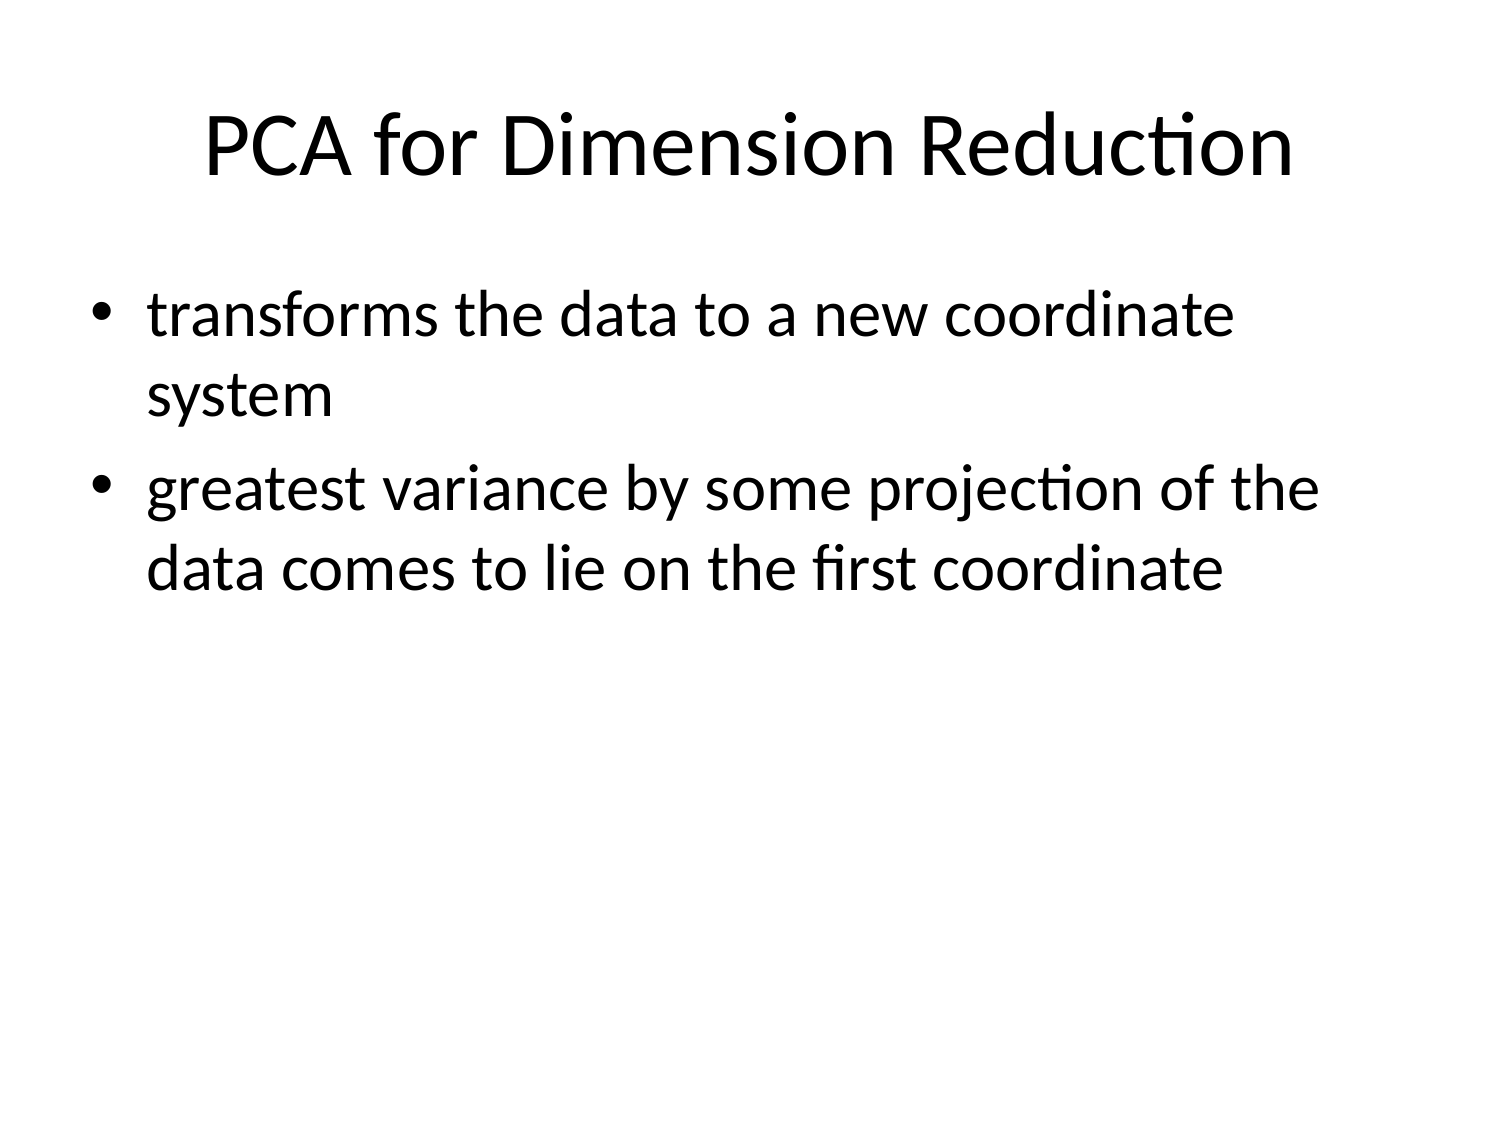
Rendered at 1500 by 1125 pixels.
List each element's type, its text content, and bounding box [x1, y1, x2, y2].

list transforms the data to a new coordinate system greatest variance by some projection of the data comes to lie on the first coordinate [75, 262, 1425, 1005]
title PCA for Dimension Reduction [75, 45, 1425, 233]
